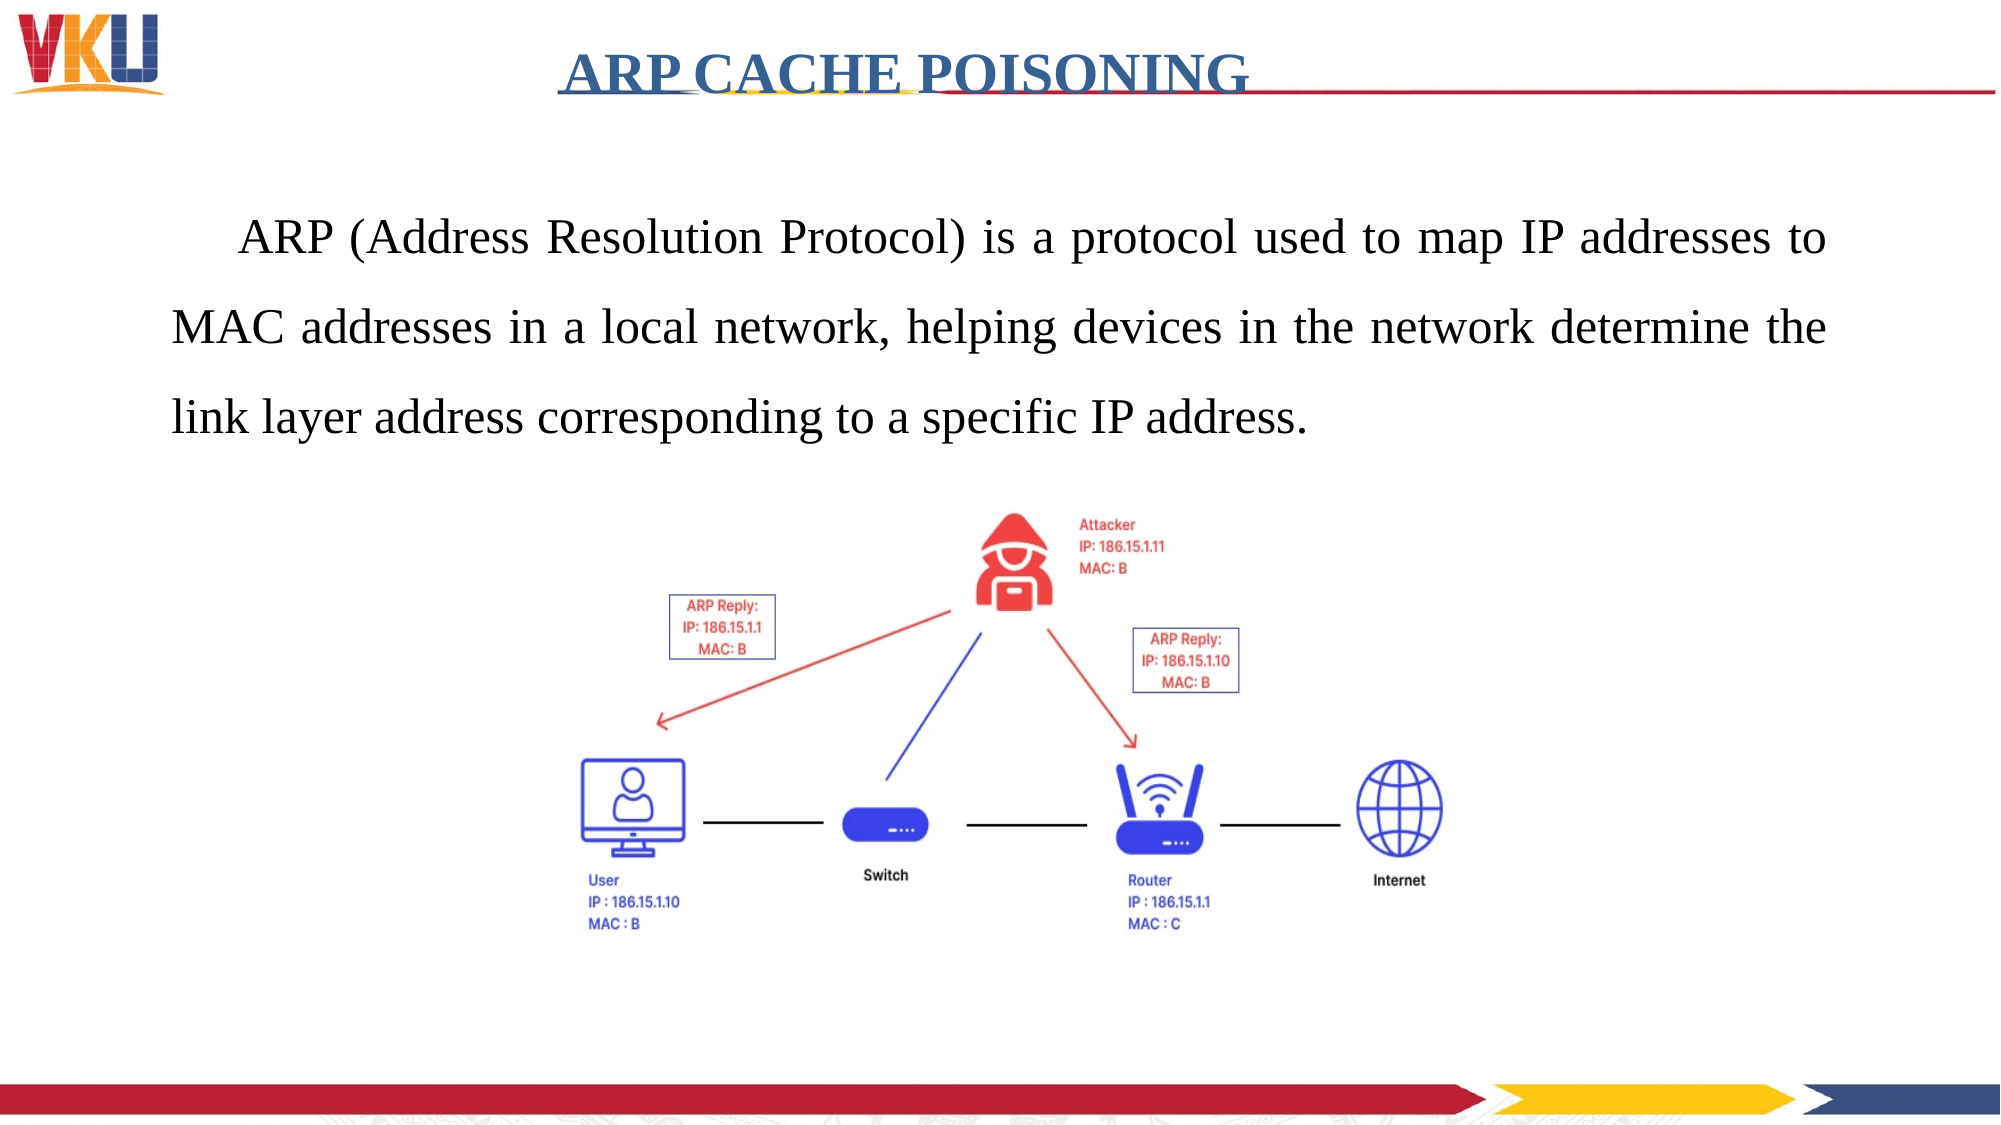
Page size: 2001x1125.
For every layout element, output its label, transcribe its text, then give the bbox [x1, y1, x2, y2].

picture [0, 0, 2000, 1125]
text_box ARP (Address Resolution Protocol) is a protocol used to map IP addresses to MAC addresses in a local network, helping devices in the network determine the link layer address corresponding to a specific IP address. [156, 166, 1844, 452]
title ARP CACHE POISONING [541, 0, 2000, 106]
